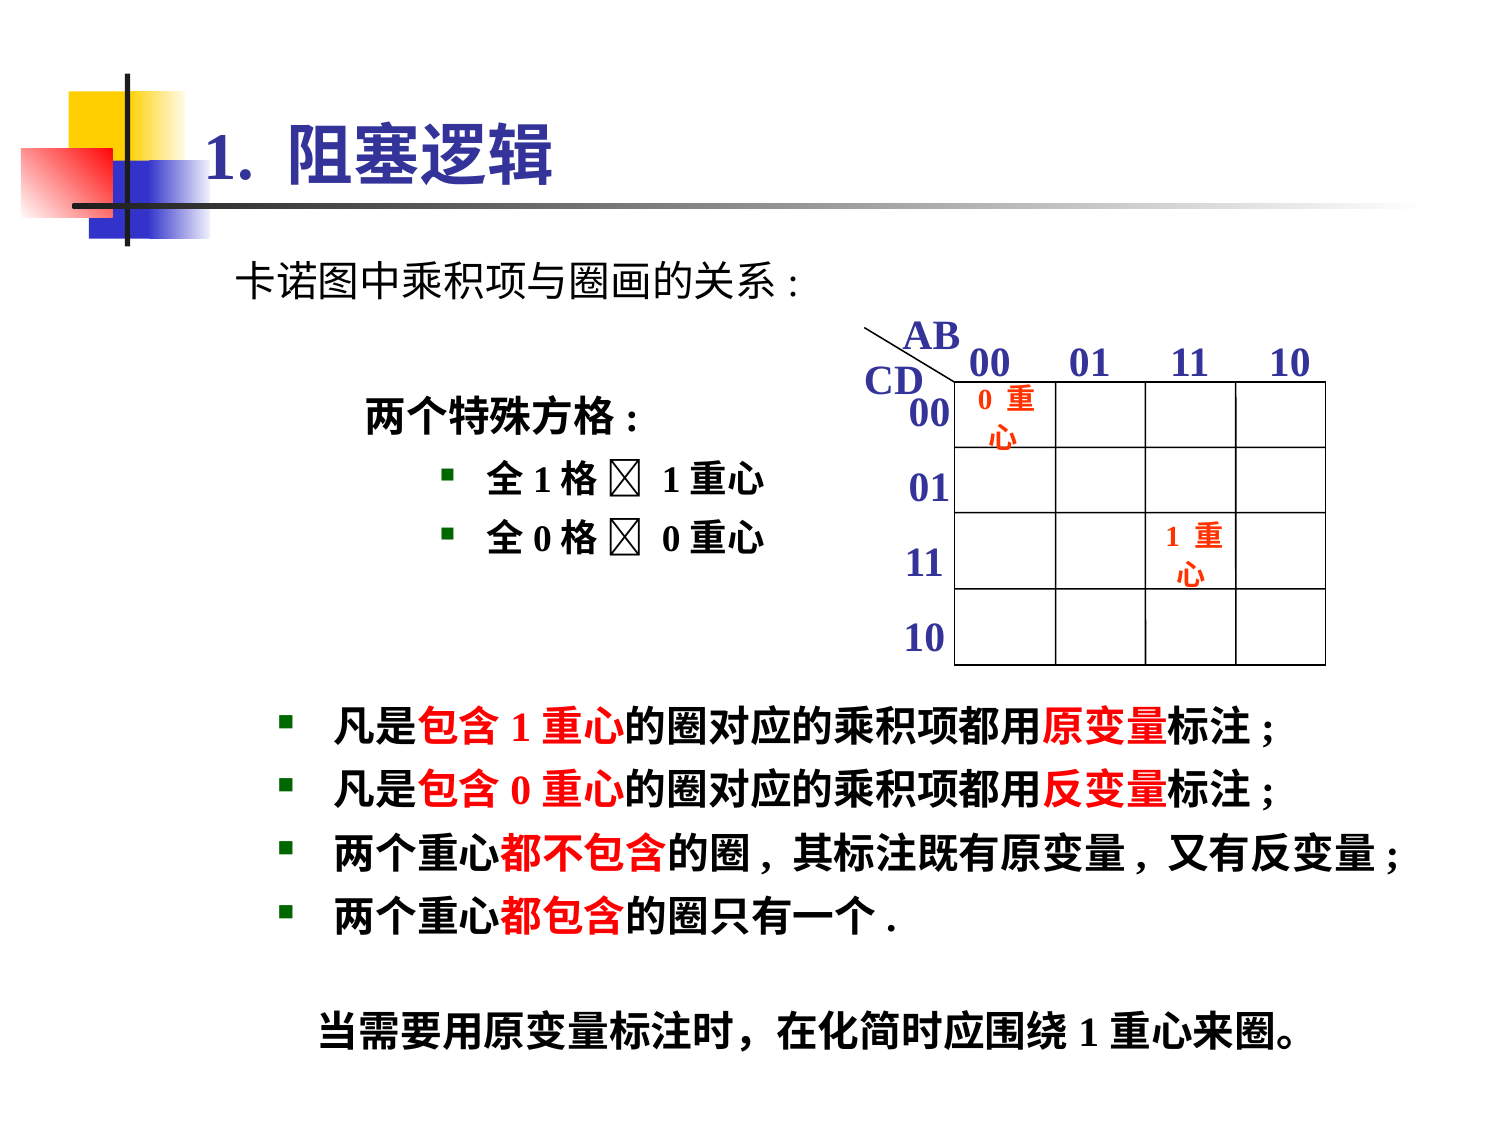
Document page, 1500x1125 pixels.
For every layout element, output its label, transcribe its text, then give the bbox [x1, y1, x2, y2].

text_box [262, 299, 1475, 950]
title 1. 阻塞逻辑 [188, 12, 1468, 200]
text_box 当需要用原变量标注时，在化简时应围绕1重心来圈。 [302, 997, 1333, 1063]
text_box 卡诺图中乘积项与圈画的关系: [219, 247, 814, 313]
